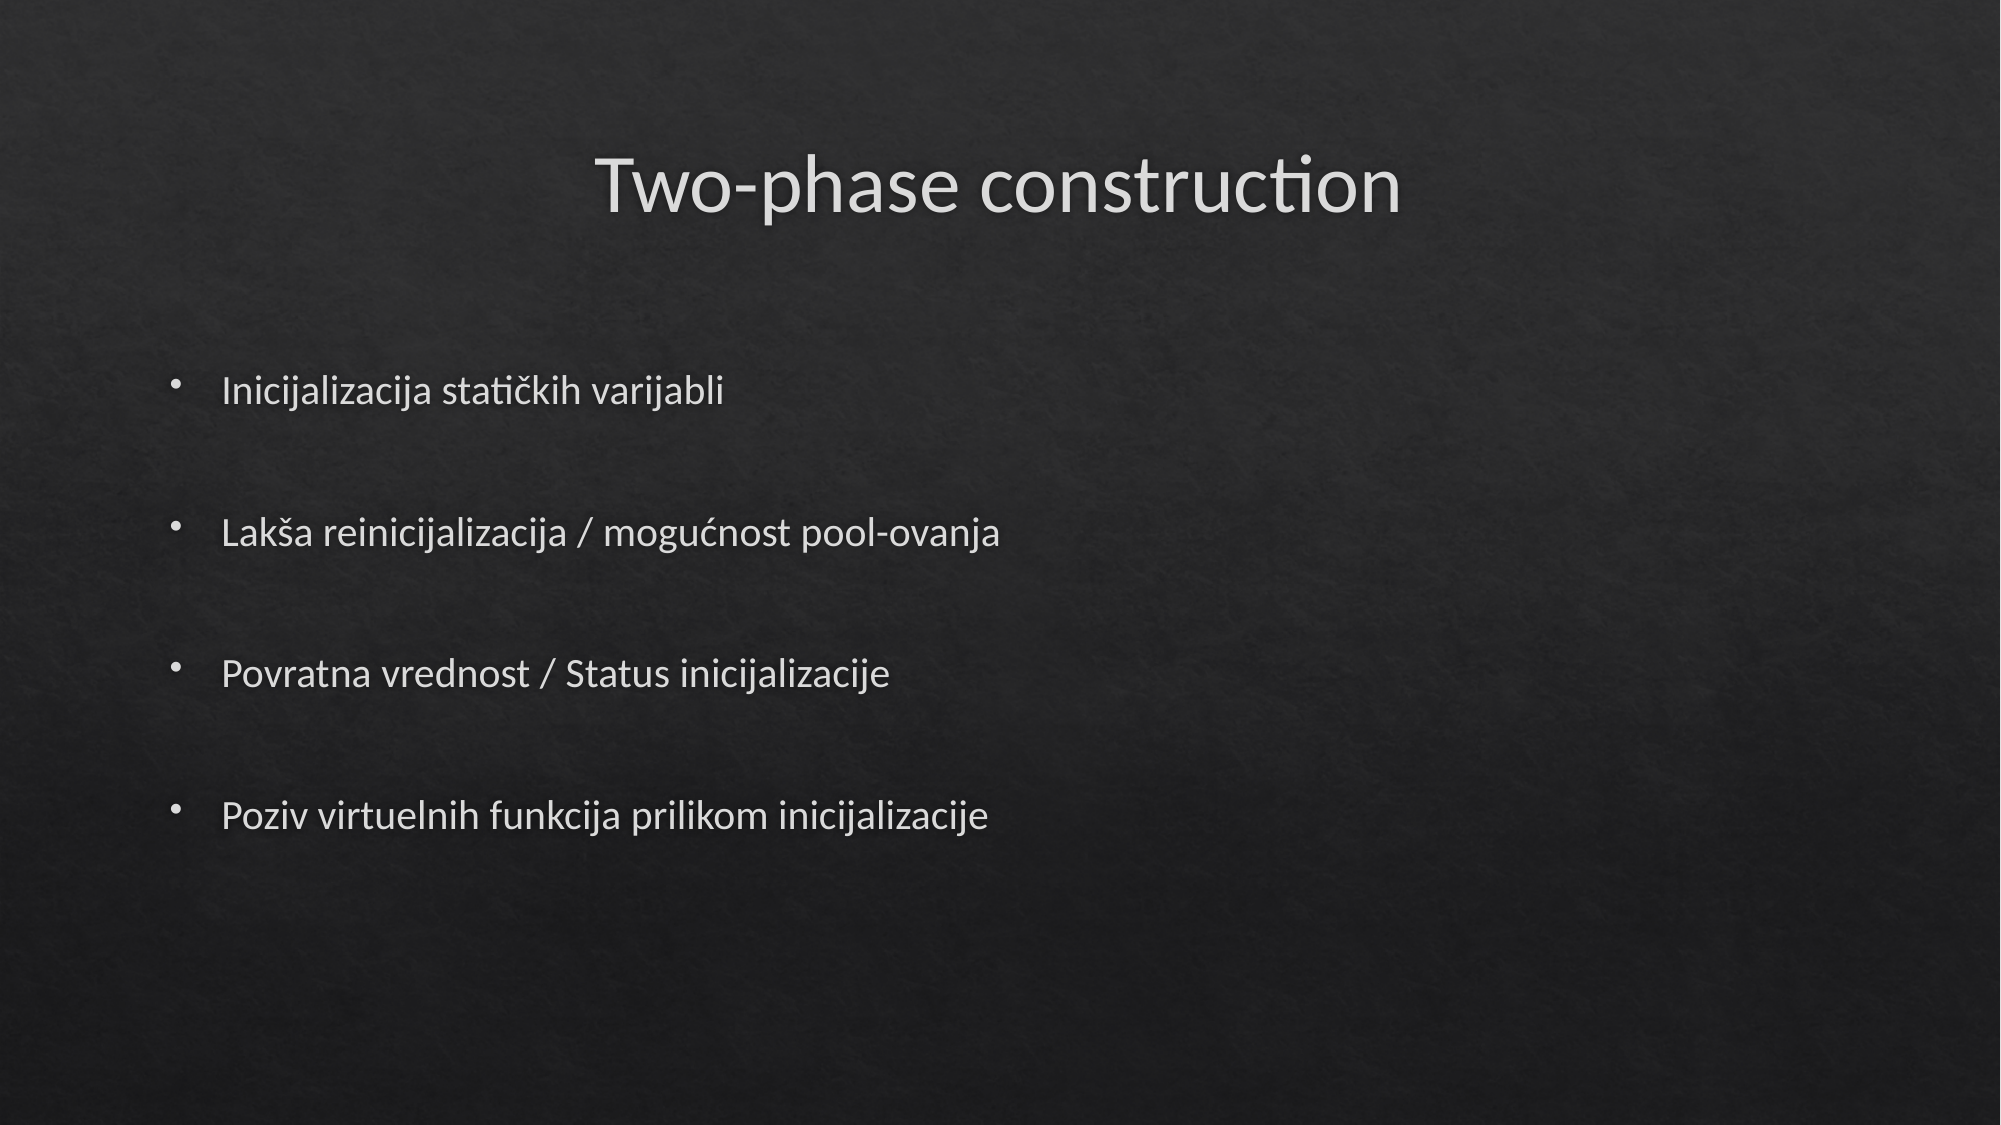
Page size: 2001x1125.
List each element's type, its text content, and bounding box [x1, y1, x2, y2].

list Inicijalizacija statičkih varijabli Lakša reinicijalizacija / mogućnost pool-ovanja Povratna vrednost / Status inicijalizacije Poziv virtuelnih funkcija prilikom inicijalizacije [149, 284, 1849, 950]
title Two-phase construction [149, 99, 1849, 260]
